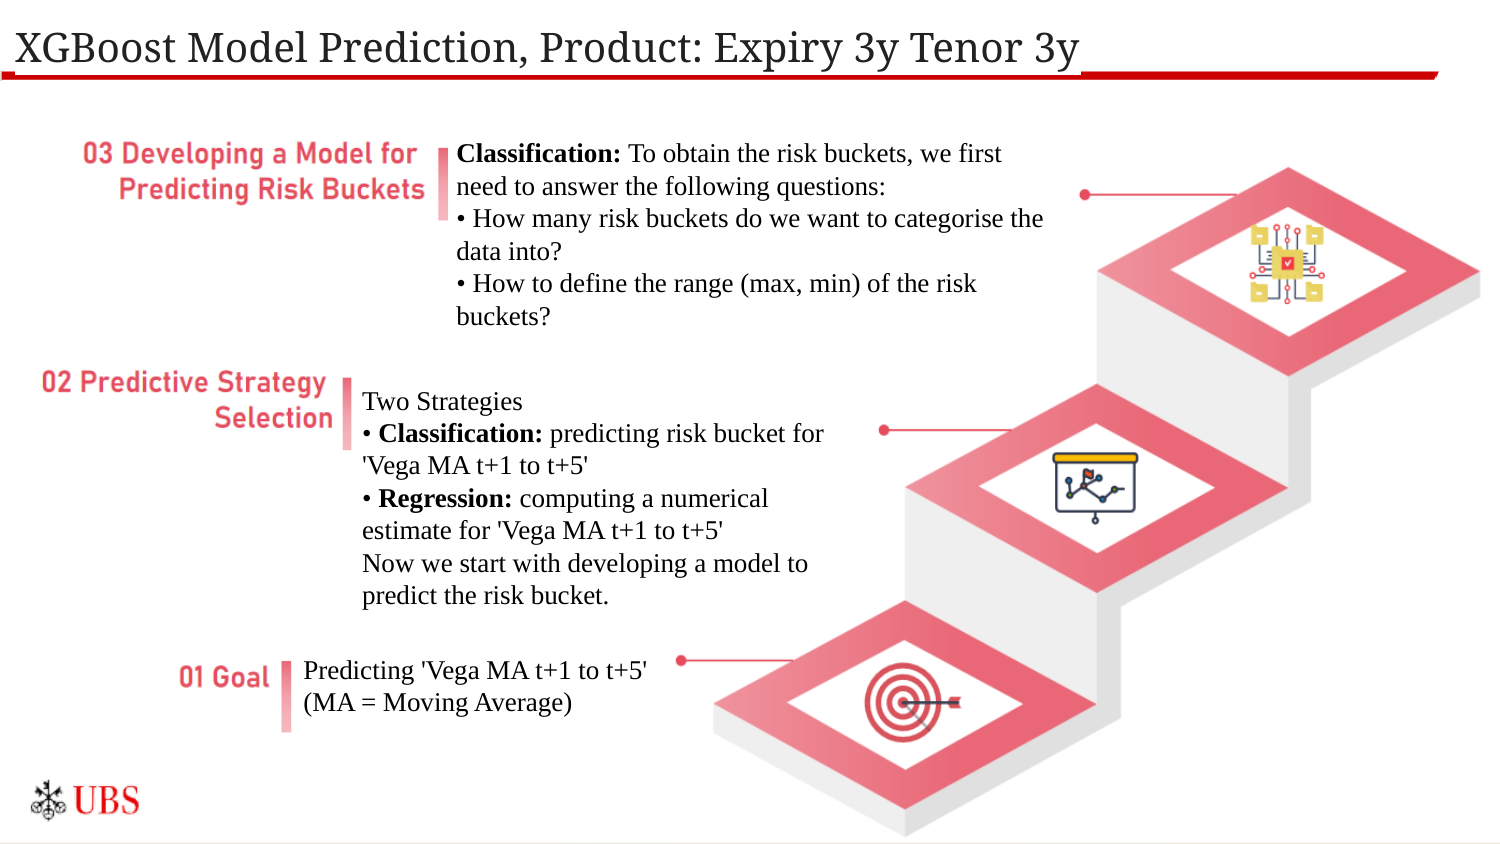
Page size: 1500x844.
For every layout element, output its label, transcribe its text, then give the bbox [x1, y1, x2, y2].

picture [0, 70, 1500, 844]
text_box XGBoost Model Prediction, Product: Expiry 3y Tenor 3y [0, 0, 1411, 63]
